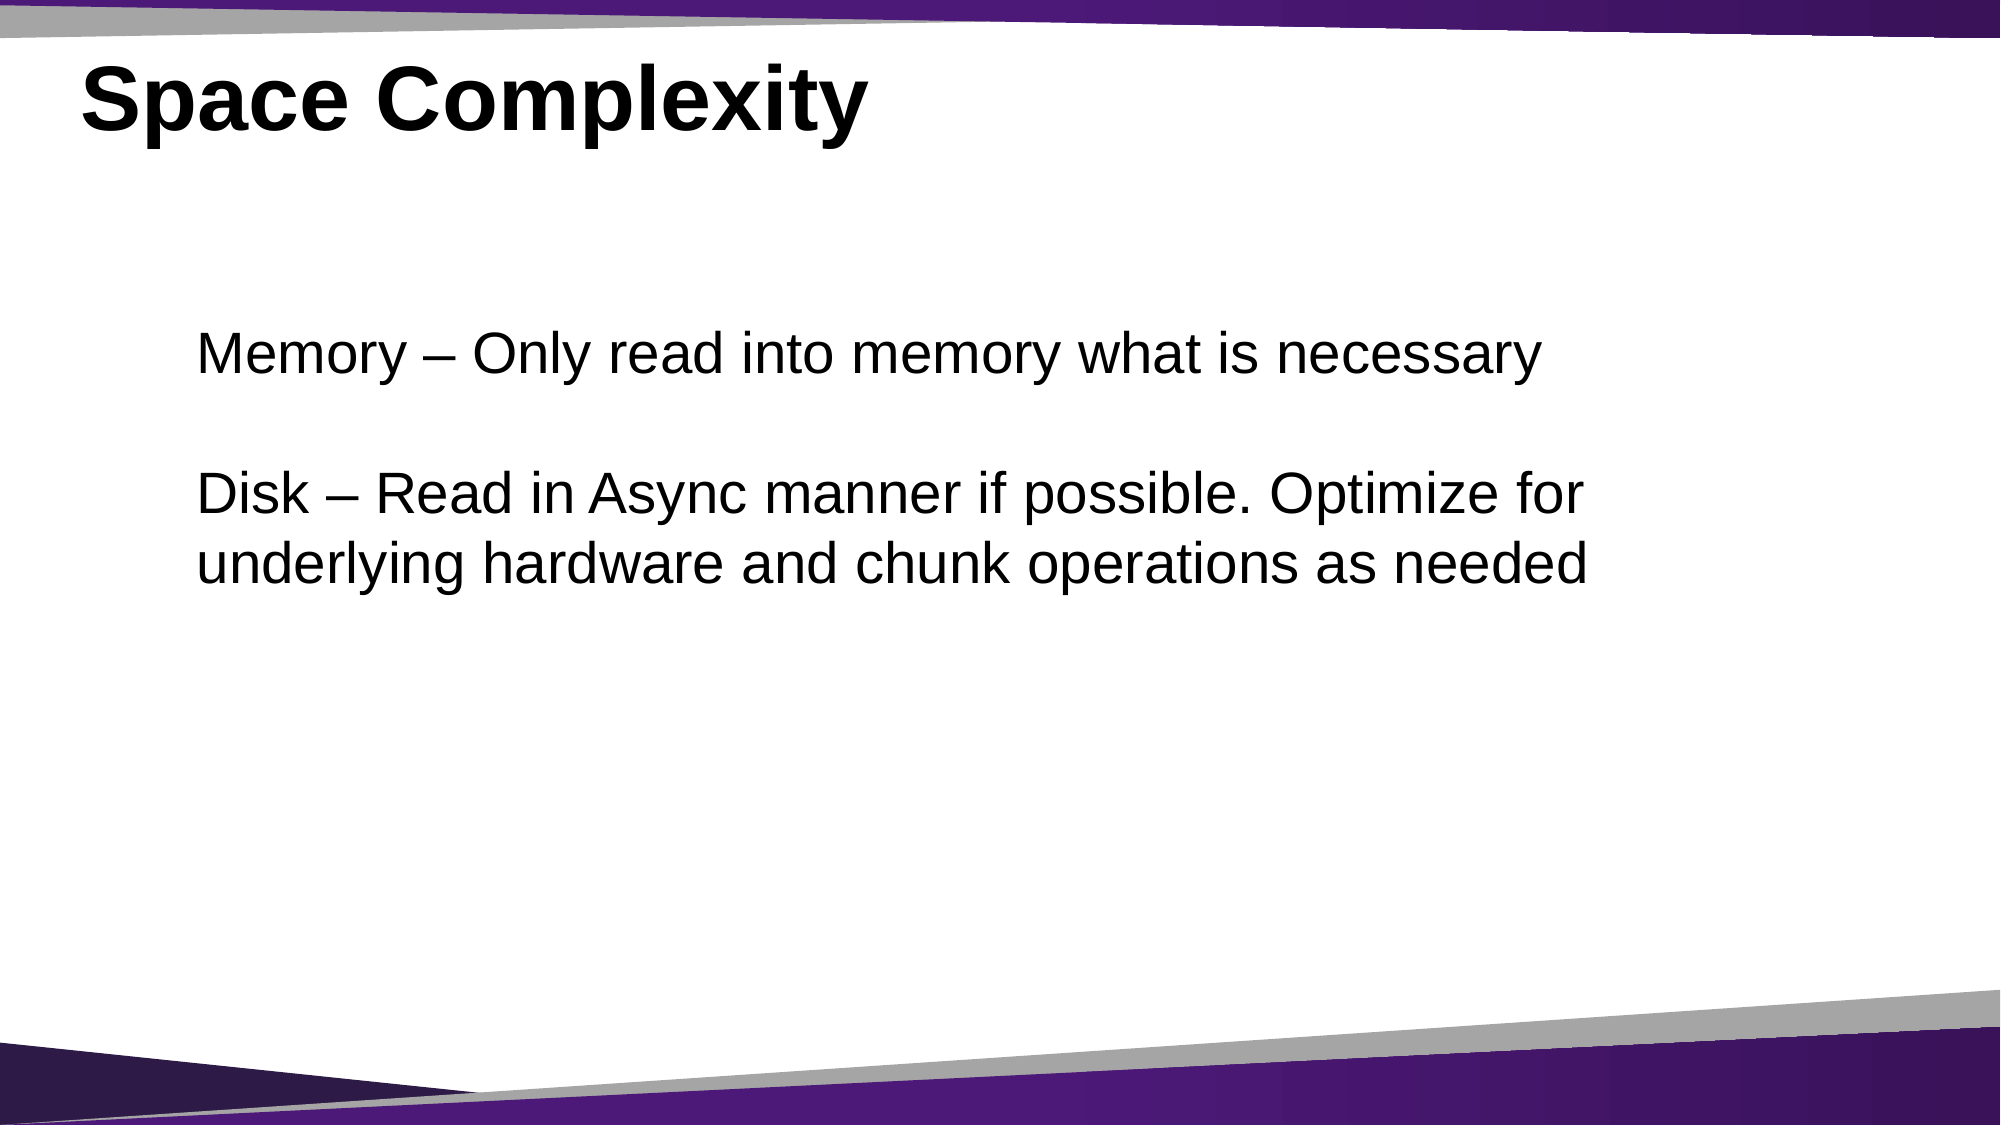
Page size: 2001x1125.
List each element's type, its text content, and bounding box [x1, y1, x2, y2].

title Space Complexity [65, 93, 1935, 219]
text_box Memory – Only read into memory what is necessary Disk – Read in Async manner if possible. Optimize for underlying hardware and chunk operations as needed [181, 307, 1818, 743]
